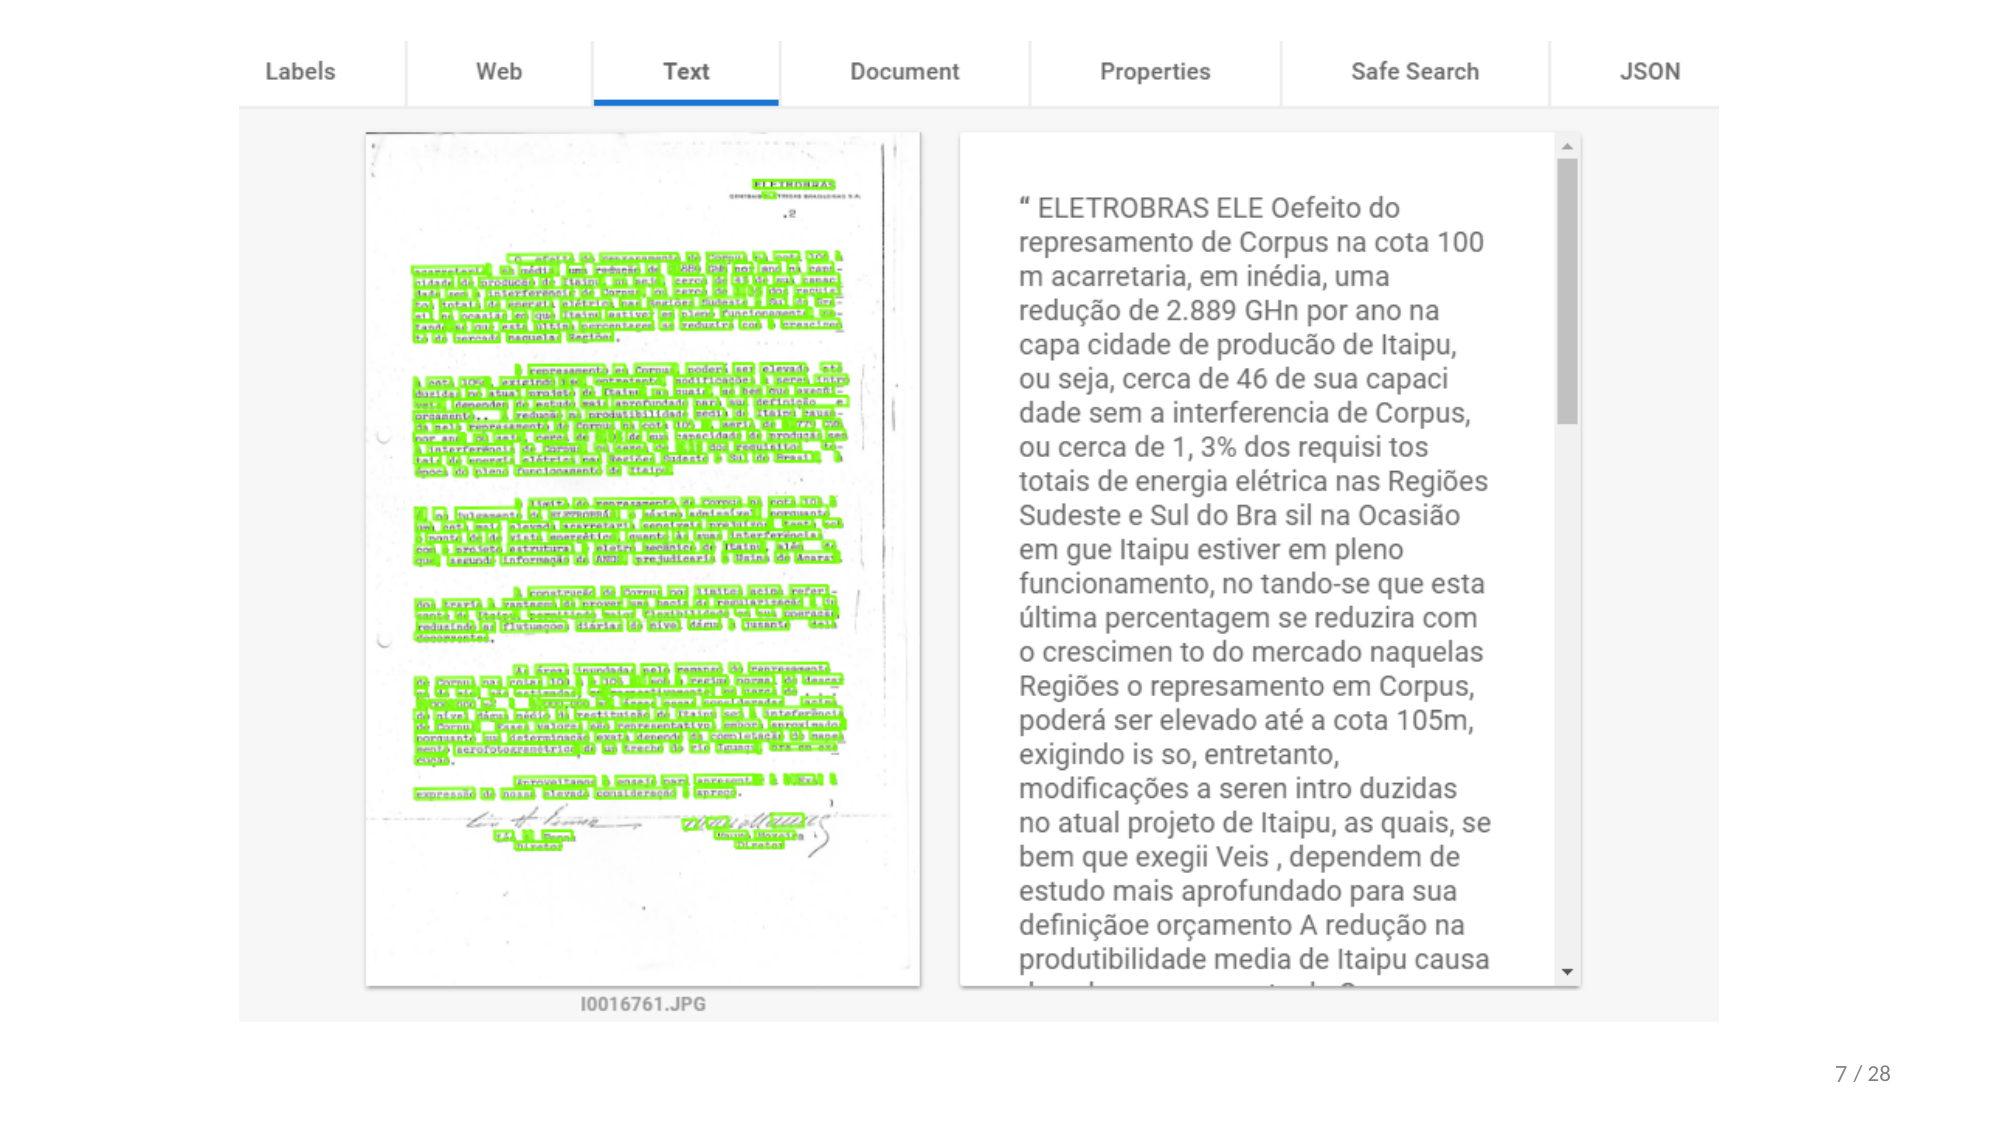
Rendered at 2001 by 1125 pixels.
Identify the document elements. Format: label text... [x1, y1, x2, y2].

slide_number 7 [1412, 1042, 1863, 1103]
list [238, 41, 1719, 1022]
